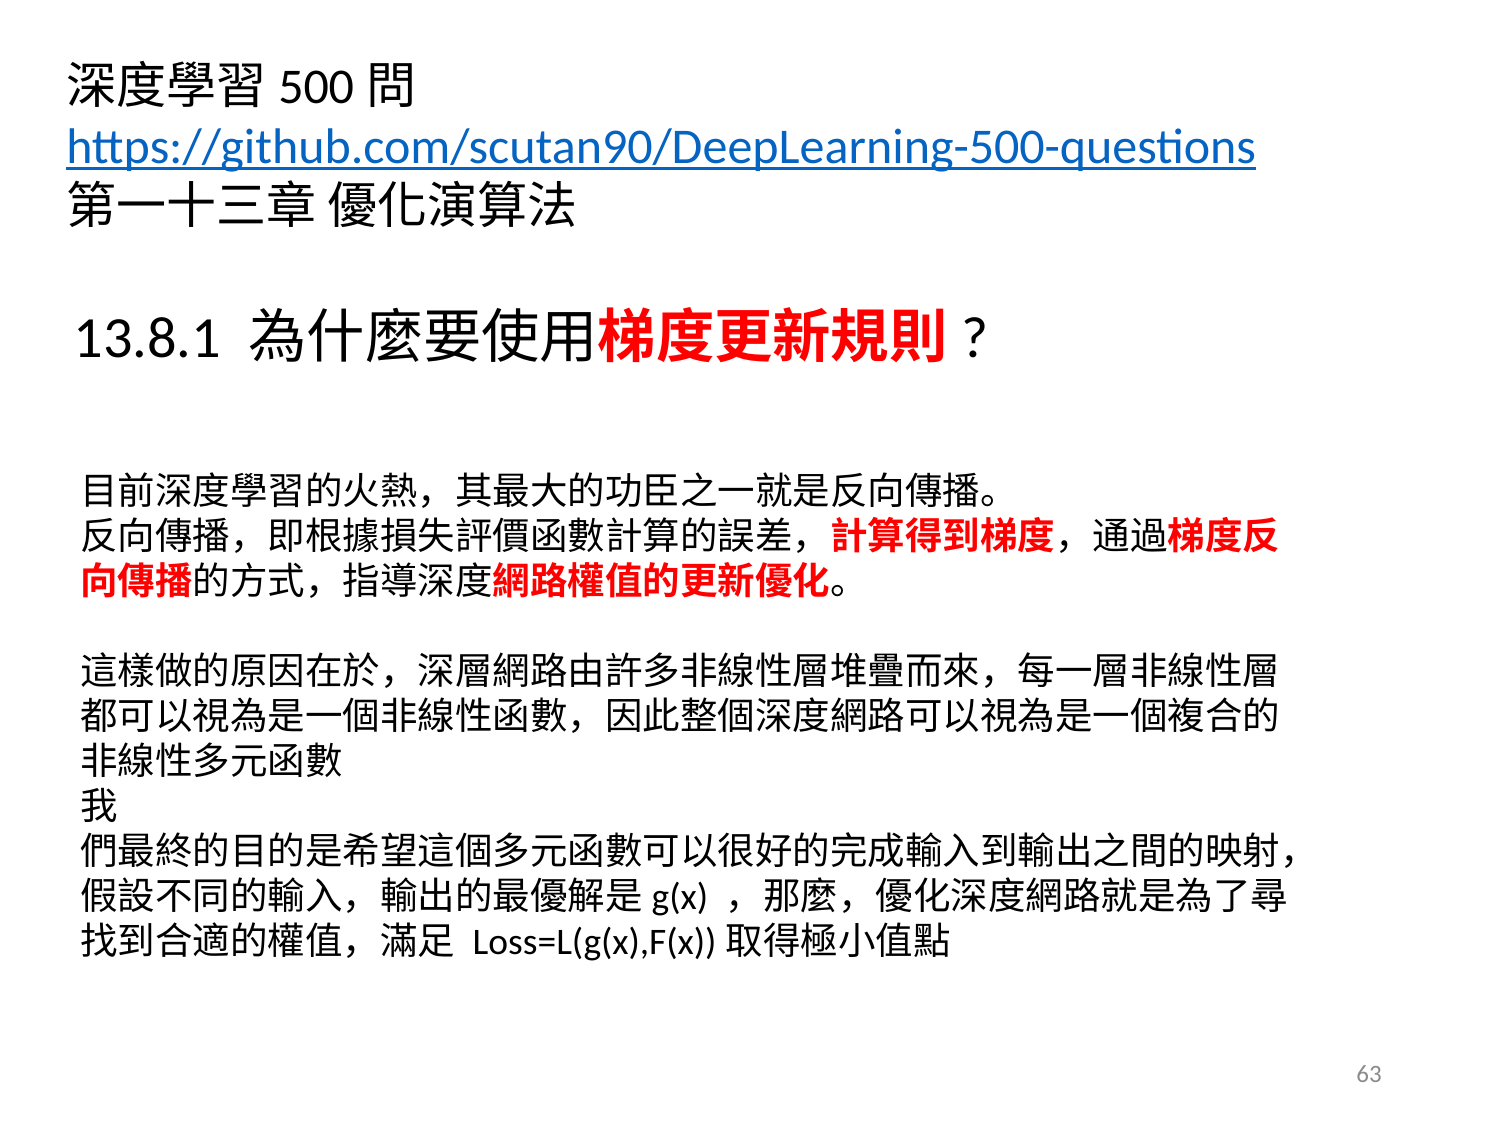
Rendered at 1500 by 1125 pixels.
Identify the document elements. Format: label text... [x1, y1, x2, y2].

slide_number 63 [1059, 1042, 1397, 1103]
text_box 目前深度學習的火熱，其最大的功臣之一就是反向傳播。 反向傳播，即根據損失評價函數計算的誤差，計算得到梯度，通過梯度反向傳播的方式，指導深度網路權值的更新優化。 這樣做的原因在於，深層網路由許多非線性層堆疊而來，每一層非線性層都可以視為是一個非線性函數，因此整個深度網路可以視為是一個複合的非線性多元函數 我 們最終的目的是希望這個多元函數可以很好的完成輸入到輸出之間的映射，假設不同的輸入，輸出的最優解是g(x) ，那麼，優化深度網路就是為了尋找到合適的權值，滿足 Loss=L(g(x),F(x))取得極小值點 [65, 459, 1324, 970]
text_box 13.8.1 為什麼要使用梯度更新規則? [58, 291, 1004, 377]
text_box 深度學習500問 https://github.com/scutan90/DeepLearning-500-questions 第一十三章 優化演算法 [51, 45, 1349, 241]
